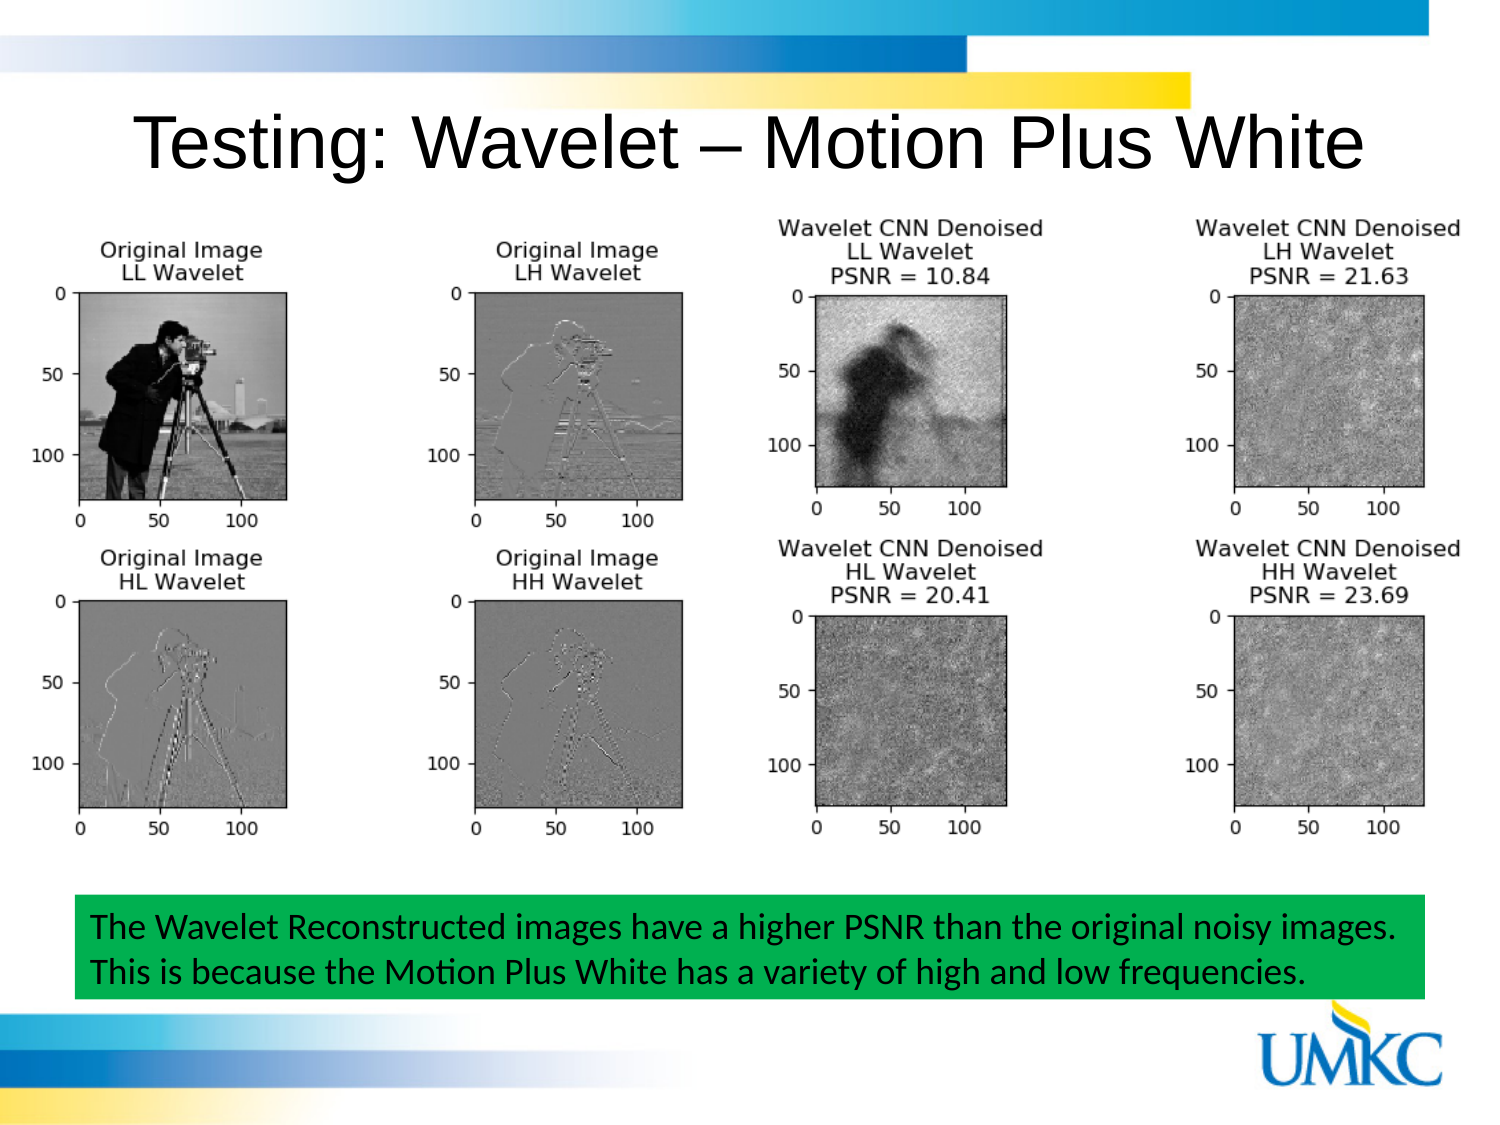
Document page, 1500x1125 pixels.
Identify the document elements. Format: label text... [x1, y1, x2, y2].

title Testing: Wavelet – Motion Plus White [75, 45, 1425, 233]
picture [0, 0, 1500, 1125]
text_box The Wavelet Reconstructed images have a higher PSNR than the original noisy images. This is because the Motion Plus White has a variety of high and low frequencies. [74, 894, 1425, 1000]
